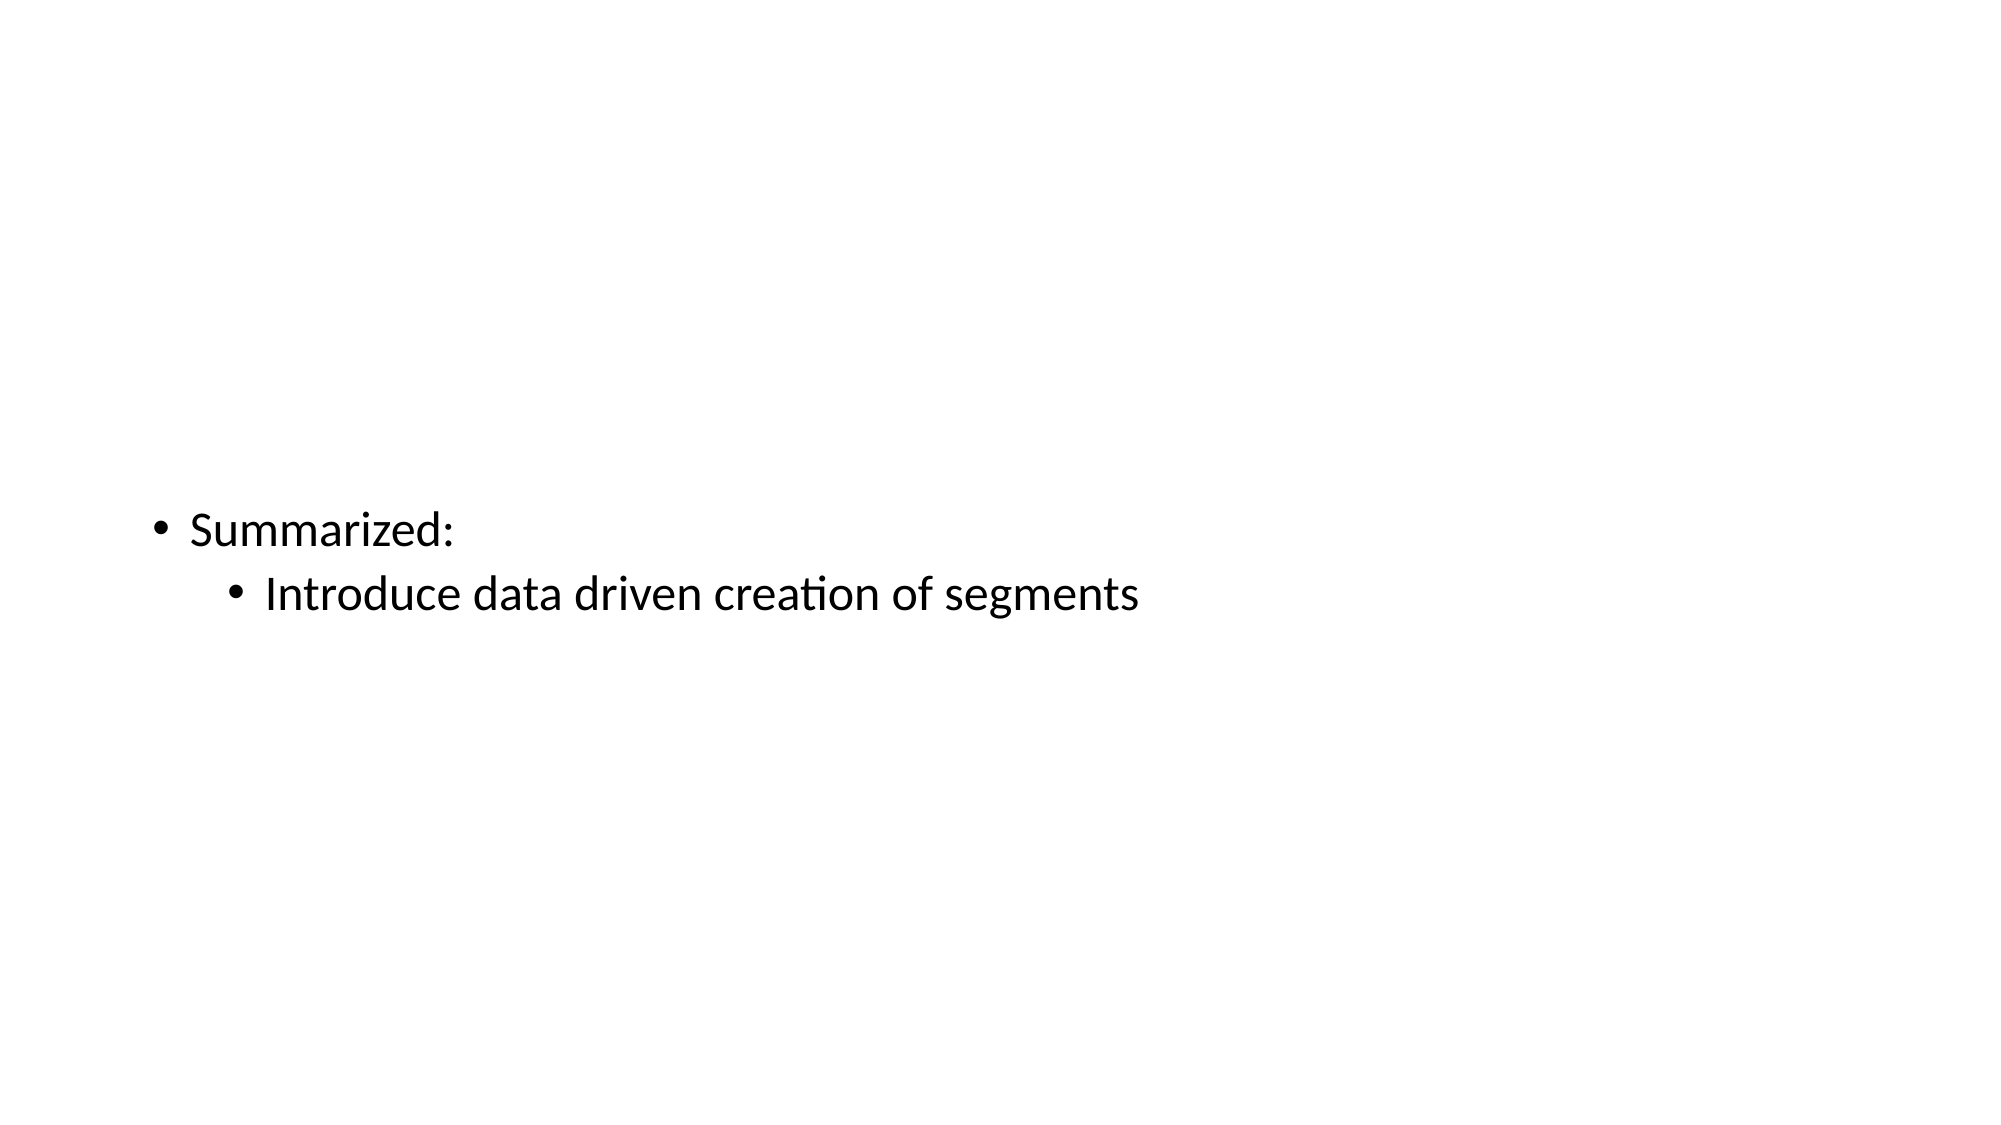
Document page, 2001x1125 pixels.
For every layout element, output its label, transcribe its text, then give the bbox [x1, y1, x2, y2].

list Summarized: Introduce data driven creation of segments [137, 229, 1863, 896]
